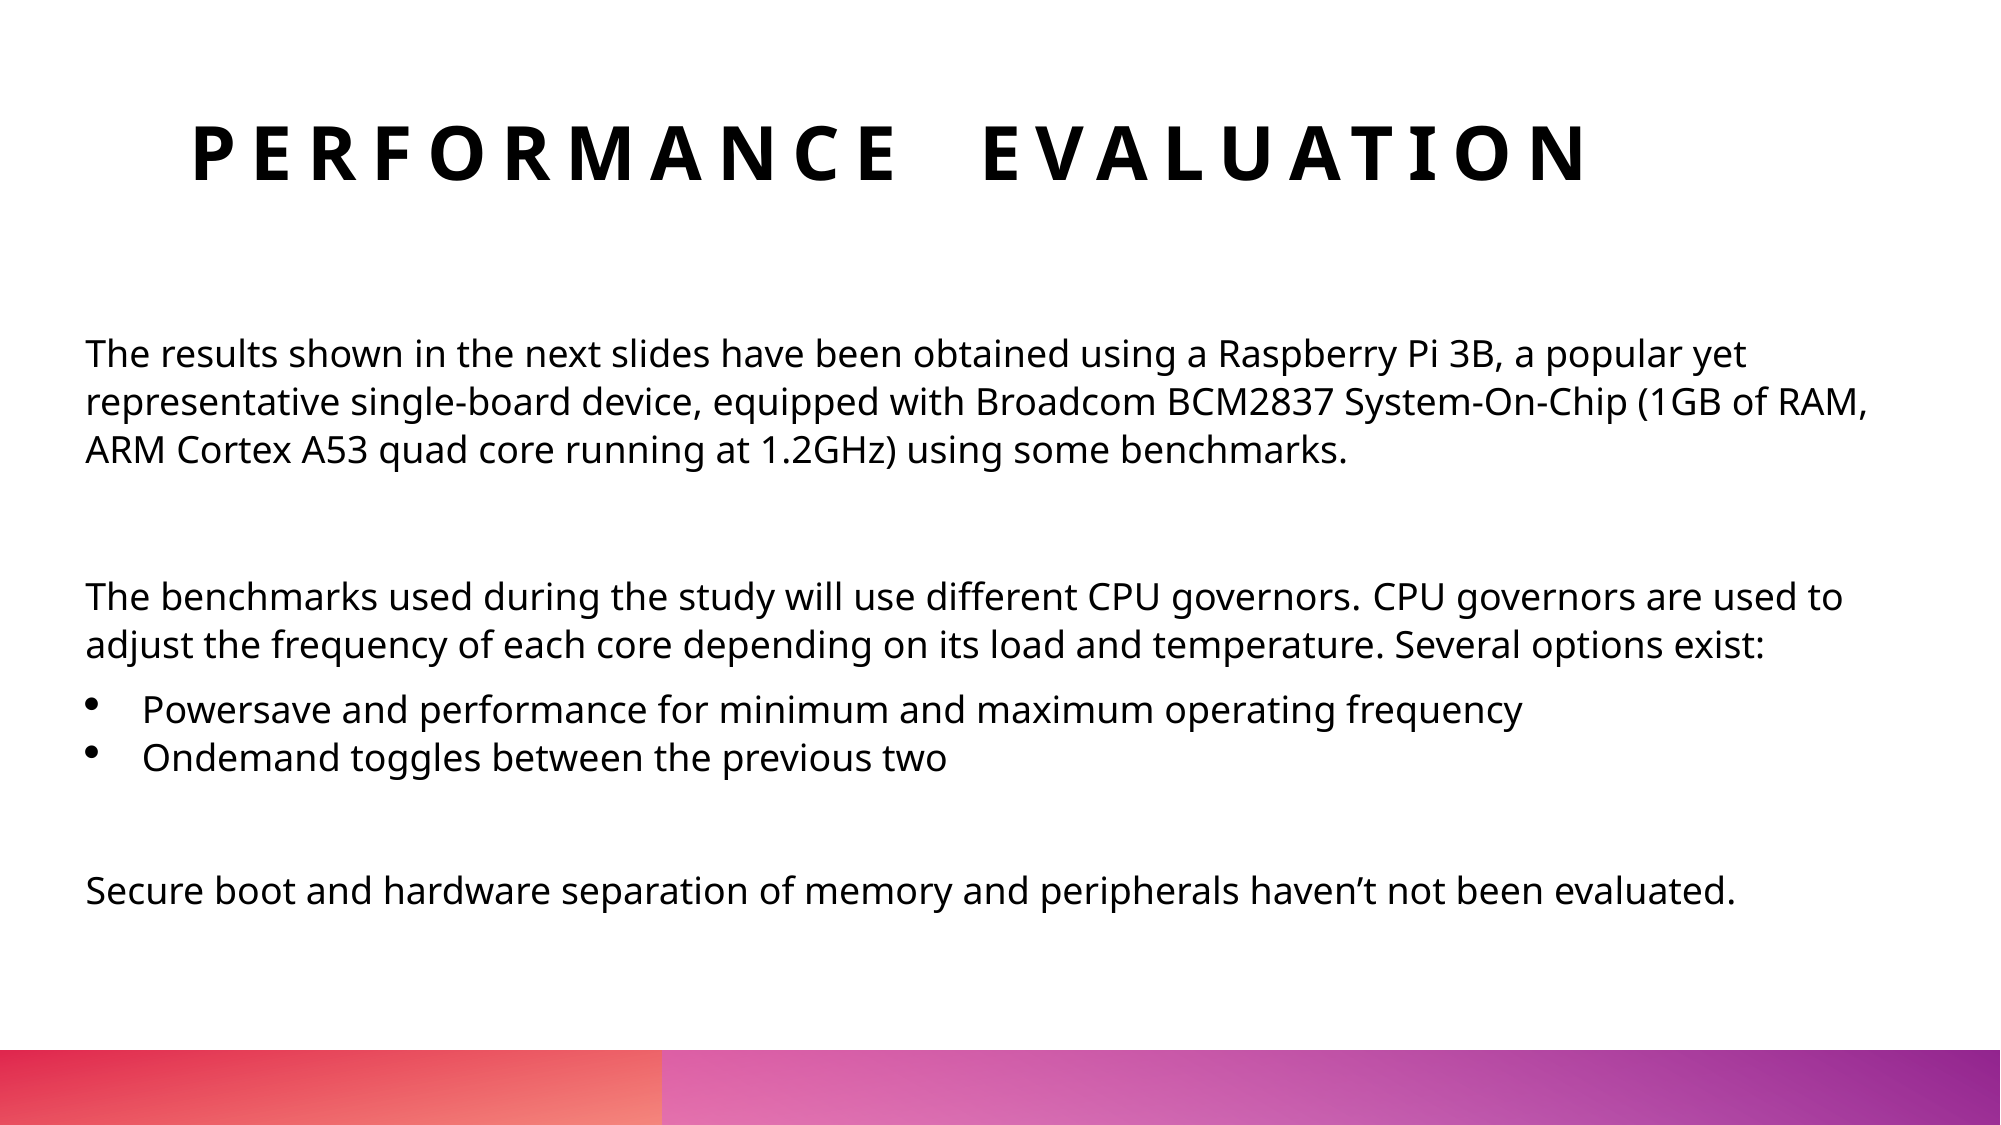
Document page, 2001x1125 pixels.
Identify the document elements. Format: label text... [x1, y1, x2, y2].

text_box The results shown in the next slides have been obtained using a Raspberry Pi 3B, a popular yet representative single-board device, equipped with Broadcom BCM2837 System-On-Chip (1GB of RAM, ARM Cortex A53 quad core running at 1.2GHz) using some benchmarks. [70, 319, 1974, 479]
title Performance evaluation [189, 90, 1692, 196]
text_box Secure boot and hardware separation of memory and peripherals haven’t not been evaluated. [70, 859, 1866, 920]
text_box The benchmarks used during the study will use different CPU governors. CPU governors are used to adjust the frequency of each core depending on its load and temperature. Several options exist: Powersave and performance for minimum and maximum operating frequency Ondemand toggles between the previous two [70, 562, 1974, 787]
